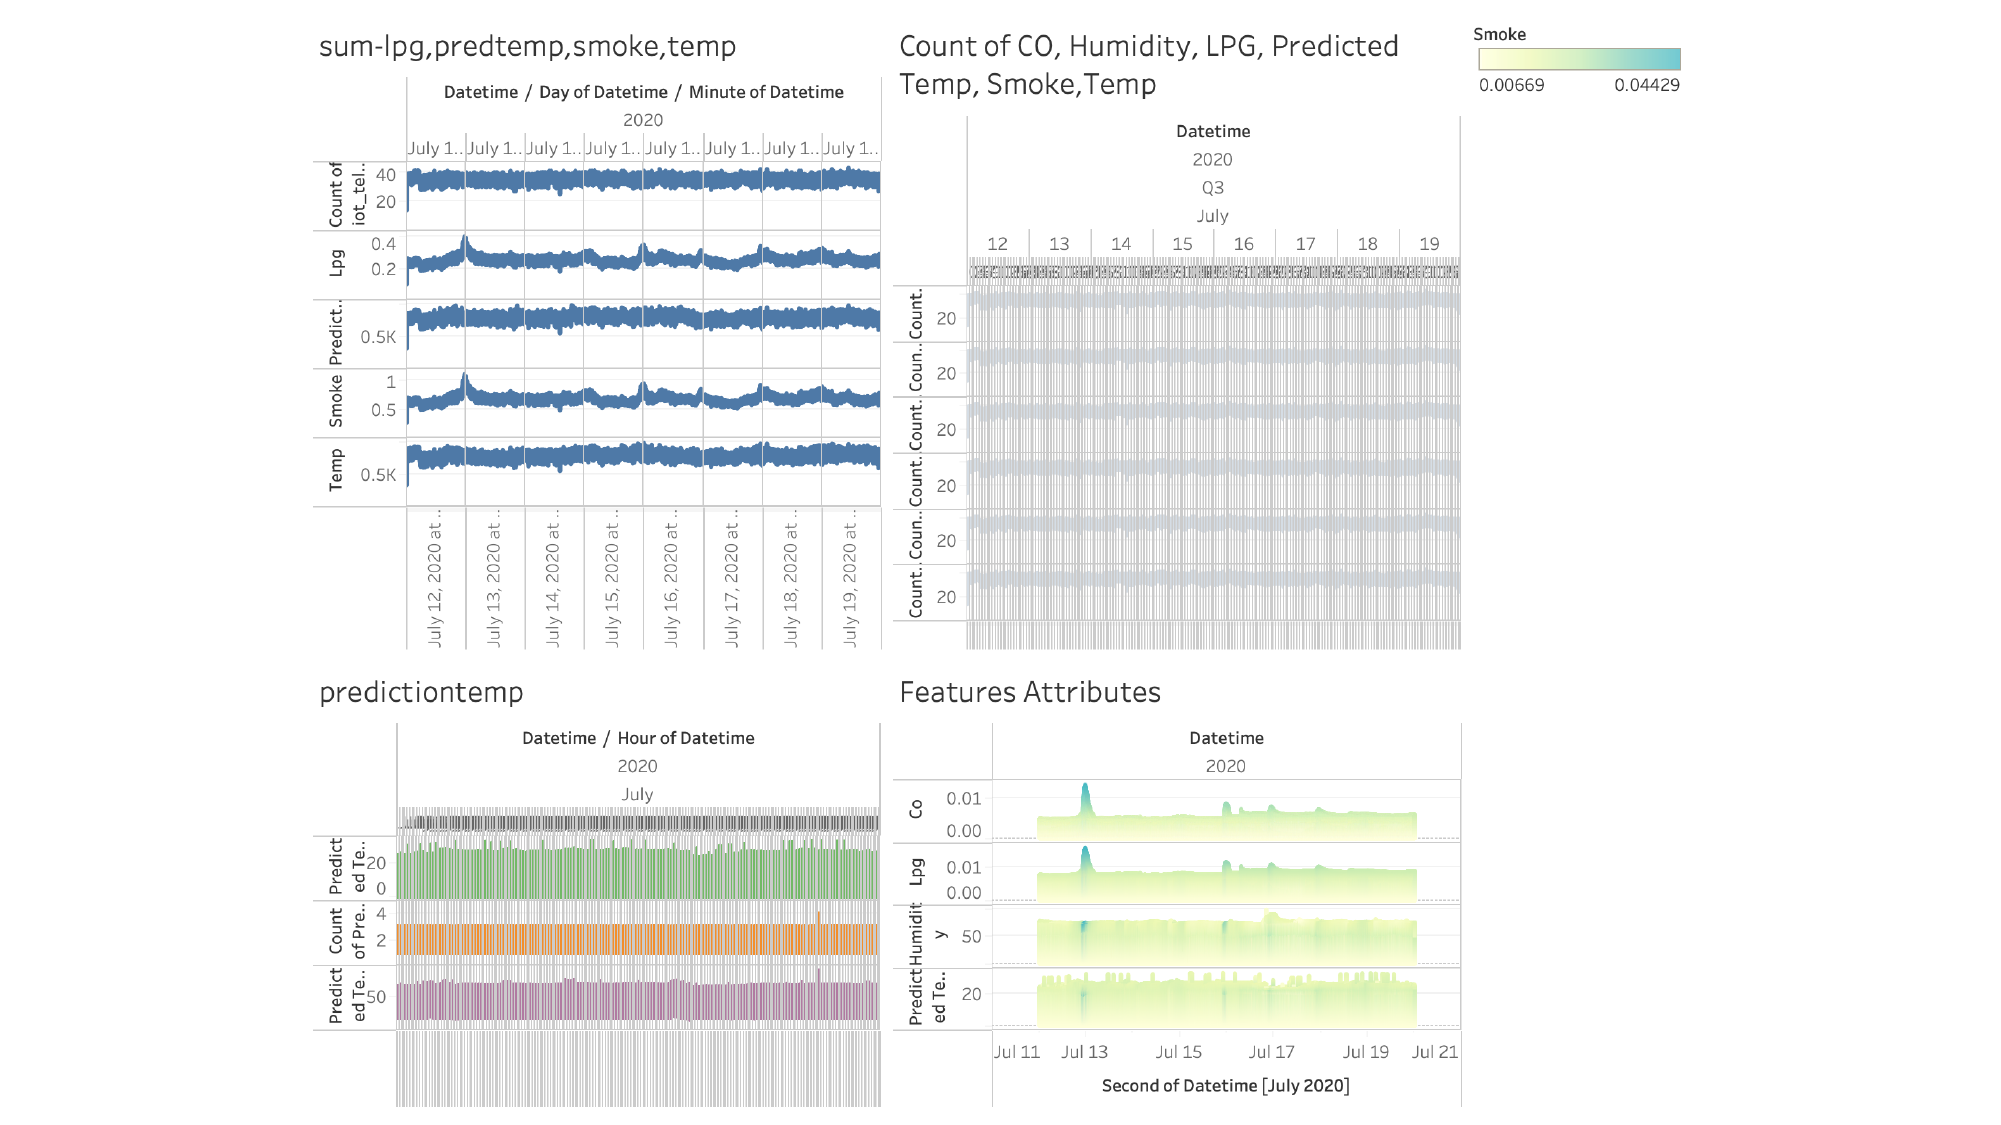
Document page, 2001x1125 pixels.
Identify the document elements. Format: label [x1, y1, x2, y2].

picture [296, 0, 1704, 1125]
